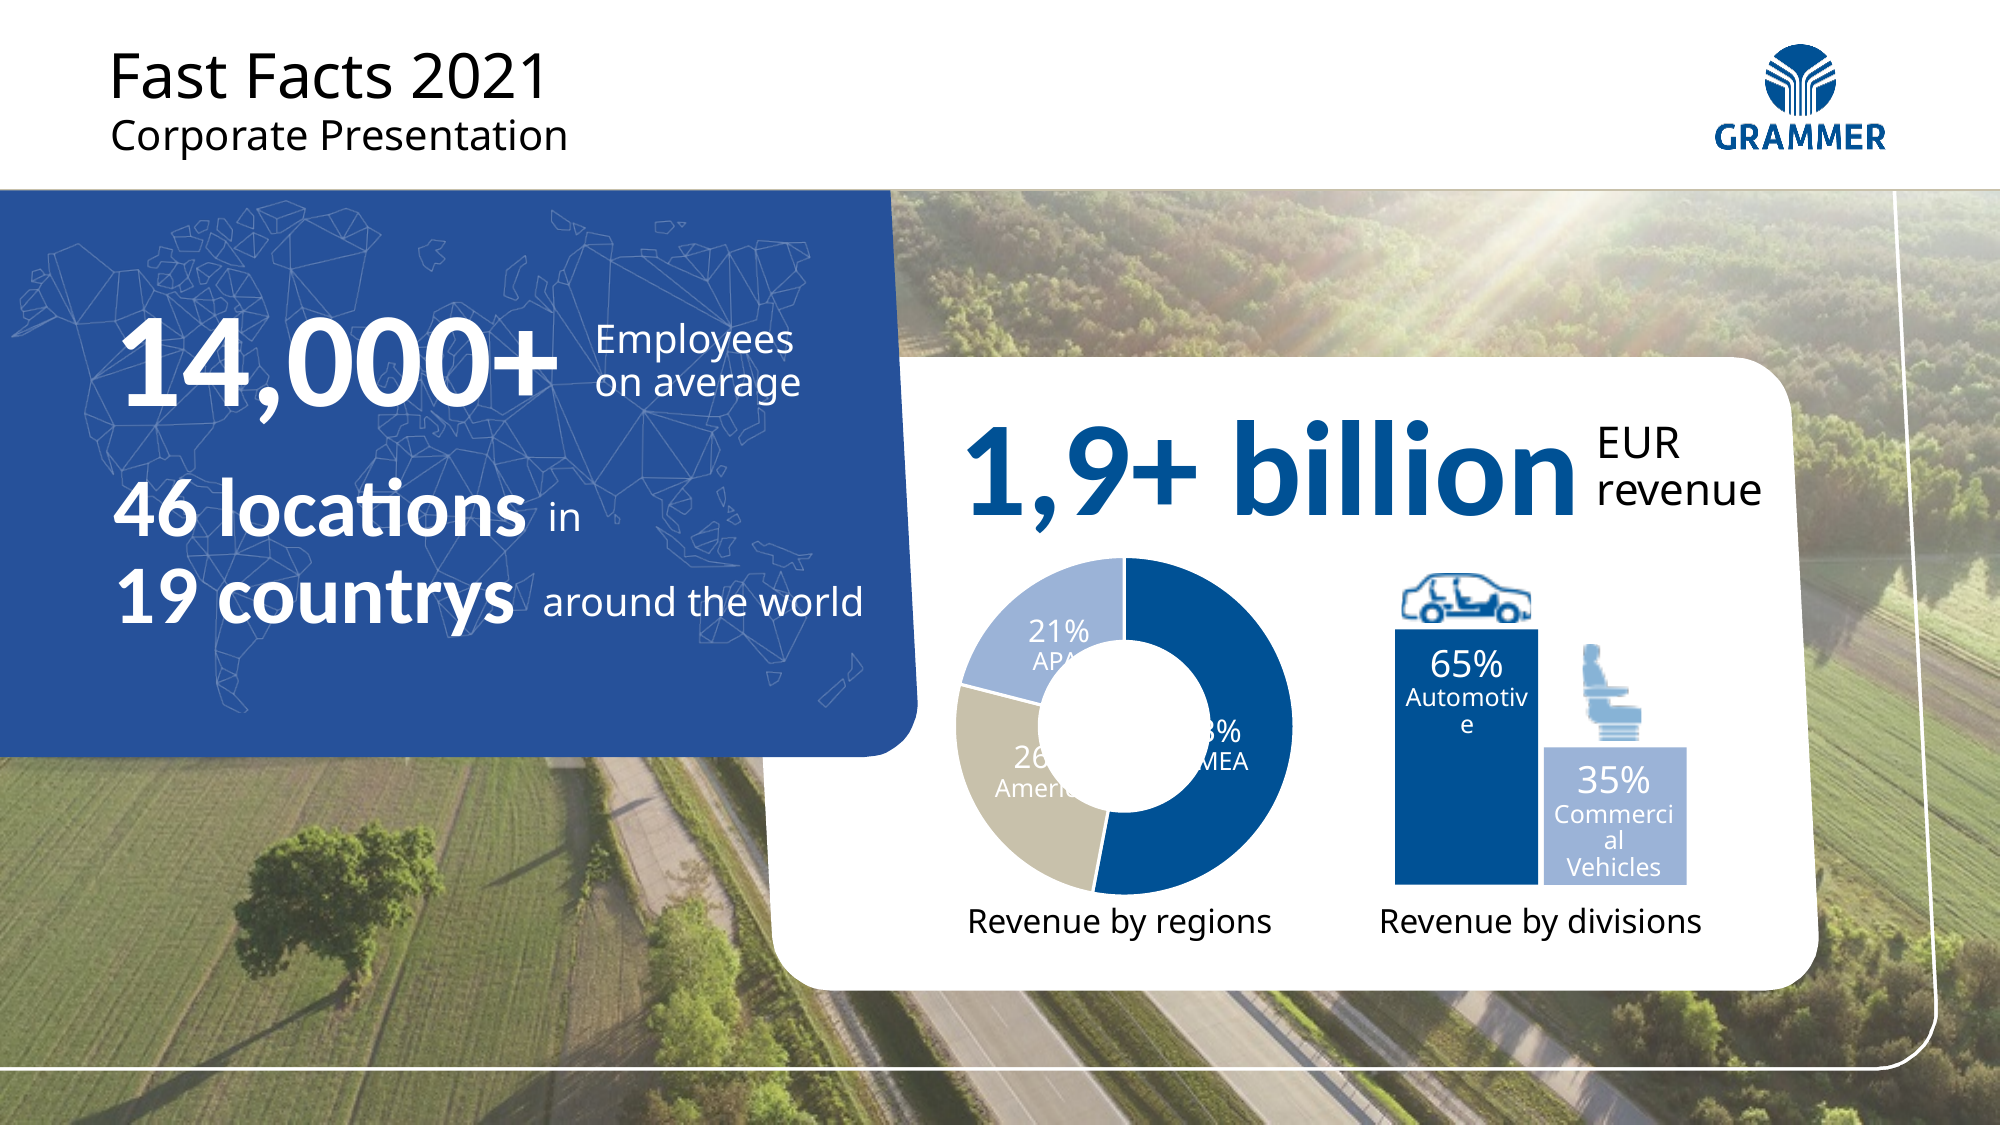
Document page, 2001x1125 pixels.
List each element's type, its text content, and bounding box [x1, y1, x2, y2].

chart [929, 549, 1319, 904]
text_box Corporate Presentation [110, 114, 1644, 155]
picture [0, 191, 2000, 1125]
picture [1715, 44, 1886, 150]
text_box Fast Facts 2021 [108, 40, 1644, 112]
